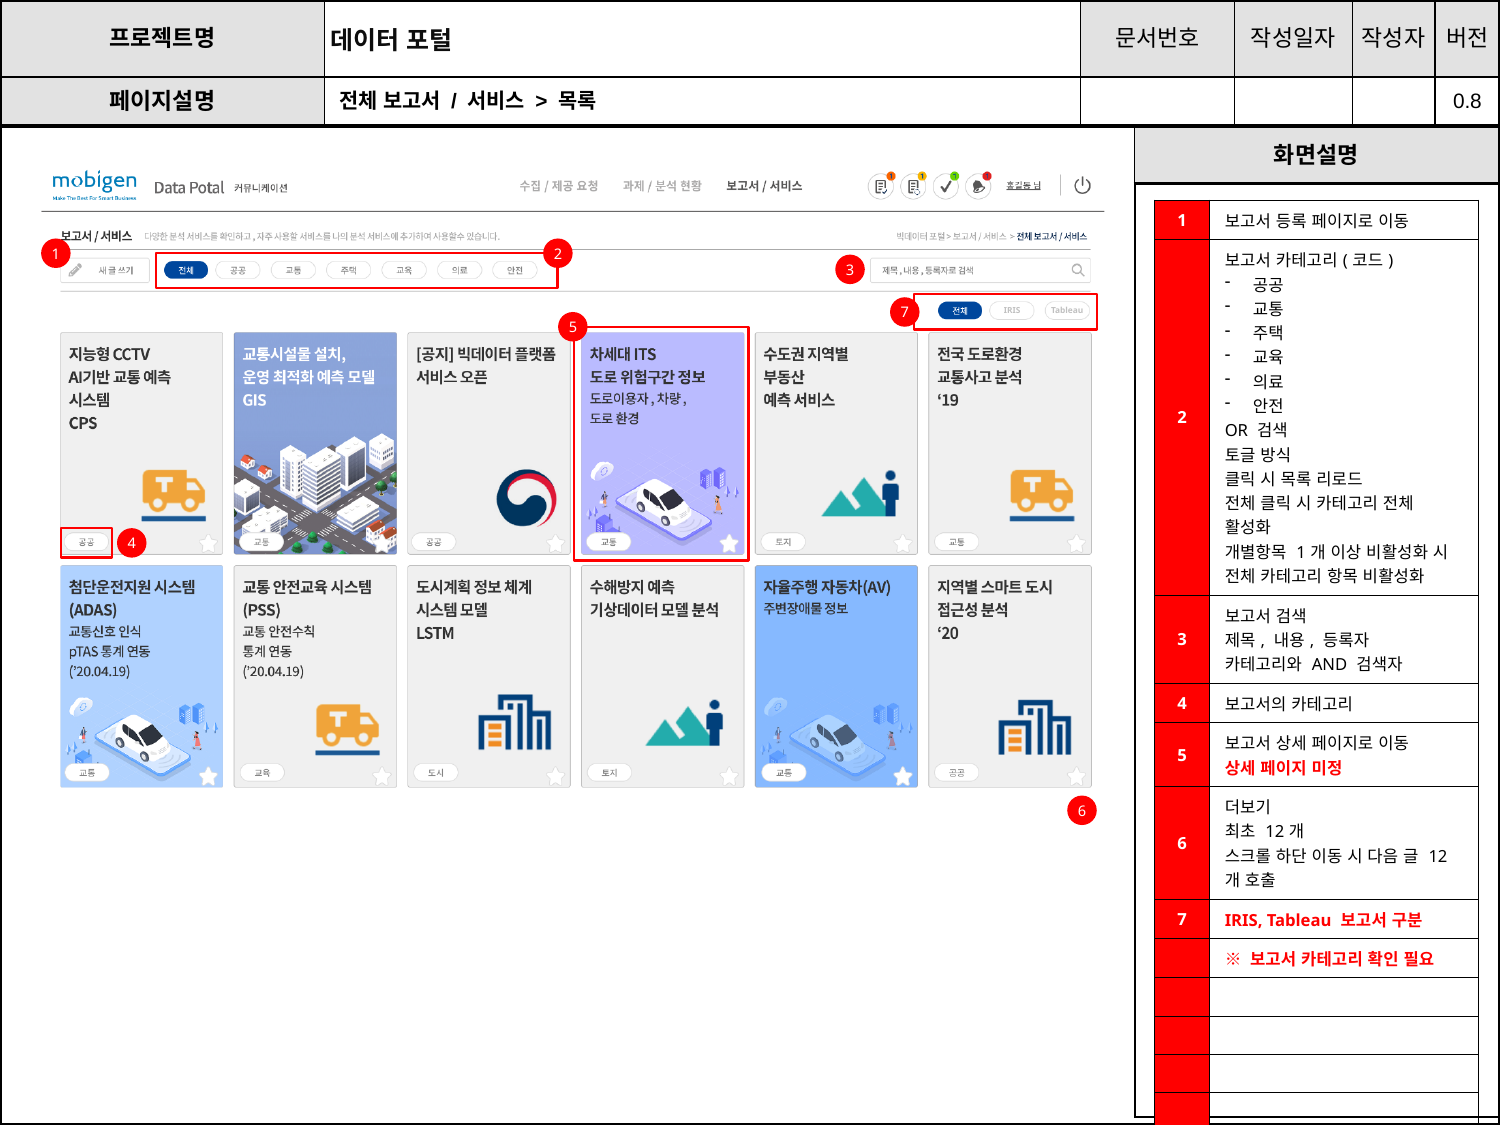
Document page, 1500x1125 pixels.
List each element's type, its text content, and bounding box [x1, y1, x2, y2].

table_cell 3 [1155, 596, 1209, 683]
table_cell 7 [1155, 900, 1209, 938]
table_header 1 [1155, 201, 1209, 239]
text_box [41, 311, 1105, 826]
table_cell 더보기 최초 12개 스크롤 하단 이동 시 다음 글 12개 호출 [1210, 787, 1478, 899]
table_cell [1155, 1093, 1209, 1125]
table_cell [1155, 1055, 1209, 1092]
table_cell 4 [1155, 684, 1209, 722]
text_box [929, 297, 1098, 323]
title 전체 보고서 / 서비스 > 목록 [324, 82, 1028, 118]
table_cell [1210, 1055, 1478, 1092]
table_cell 보고서 상세 페이지로 이동 상세 페이지 미정 [1210, 723, 1478, 786]
table_cell 5 [1155, 723, 1209, 786]
table_cell [1210, 1017, 1478, 1054]
table_cell 2 [1155, 240, 1209, 595]
table_cell IRIS, Tableau 보고서 구분 [1210, 900, 1478, 938]
table_cell [1210, 1093, 1478, 1125]
table_cell 보고서 카테고리(코드) 공공 교통 주택 교육 의료 안전 OR 검색 토글 방식 클릭 시 목록 리로드 전체 클릭 시 카테고리 전체 활성화 개별항목 1개 이상 비활성화 시 전체 카테고리 항목 비활성화 [1210, 240, 1478, 595]
picture [41, 160, 1105, 296]
table_cell 6 [1155, 787, 1209, 899]
text_box 7 [890, 304, 920, 310]
table_cell [1155, 939, 1209, 977]
table_cell [1210, 978, 1478, 1016]
table_cell 보고서의 카테고리 [1210, 684, 1478, 722]
table_cell [1155, 978, 1209, 1016]
table_header 보고서 등록 페이지로 이동 [1210, 201, 1478, 239]
table_cell ※ 보고서 카테고리 확인 필요 [1210, 939, 1478, 977]
table_cell [1155, 1017, 1209, 1054]
table_cell 보고서 검색 제목, 내용, 등록자 카테고리와 AND 검색자 [1210, 596, 1478, 683]
